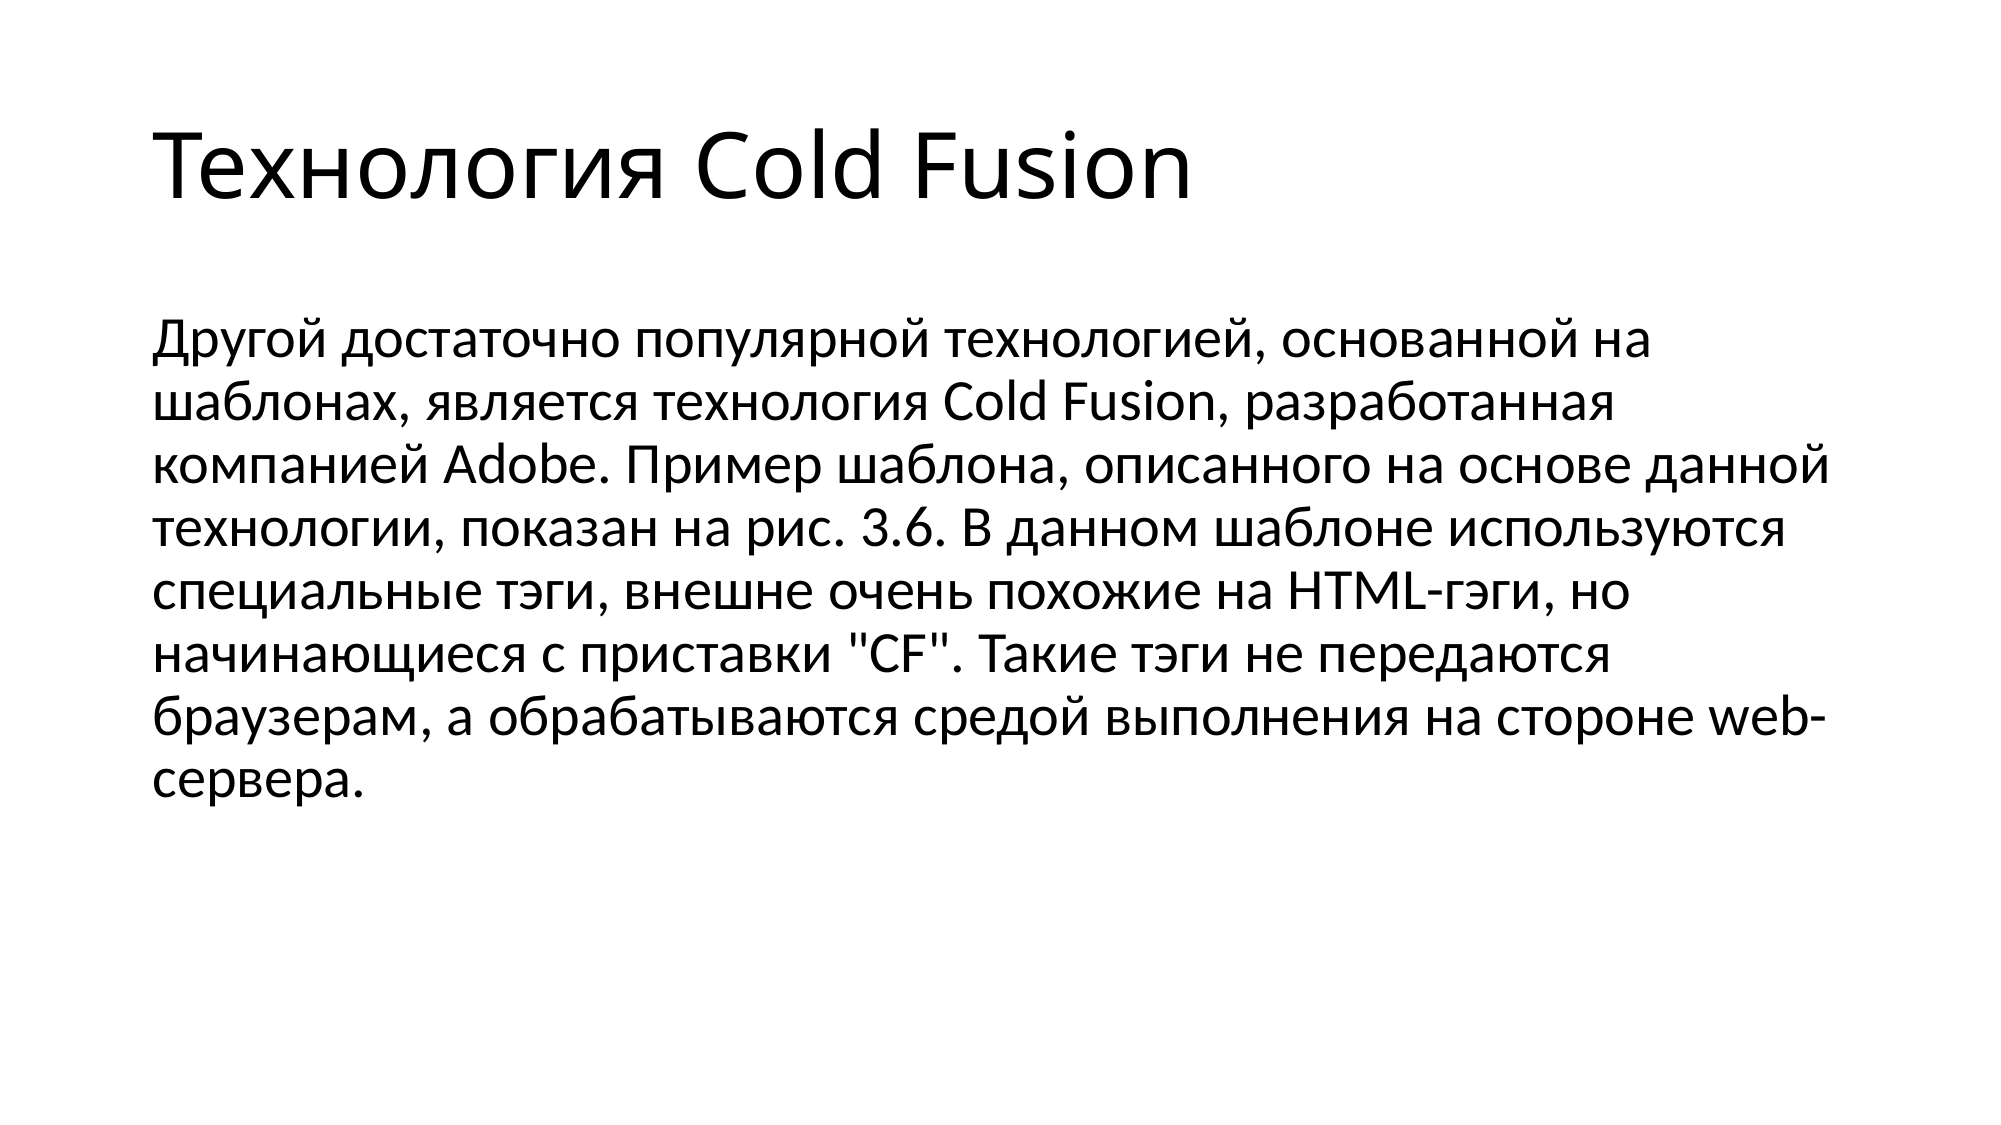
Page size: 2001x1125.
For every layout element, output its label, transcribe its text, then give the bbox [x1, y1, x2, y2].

list Другой достаточно популярной технологией, основанной на шаблонах, является технология Cold Fusion, разработанная компанией Adobe. Пример шаблона, описанного на основе данной технологии, показан на рис. 3.6. В данном шаблоне используются специальные тэги, внешне очень похожие на HTML-гэги, но начинающиеся с приставки "CF". Такие тэги не передаются браузерам, а обрабатываются средой выполнения на стороне web-сервера. [137, 299, 1863, 1014]
title Технология Cold Fusion [137, 59, 1863, 278]
